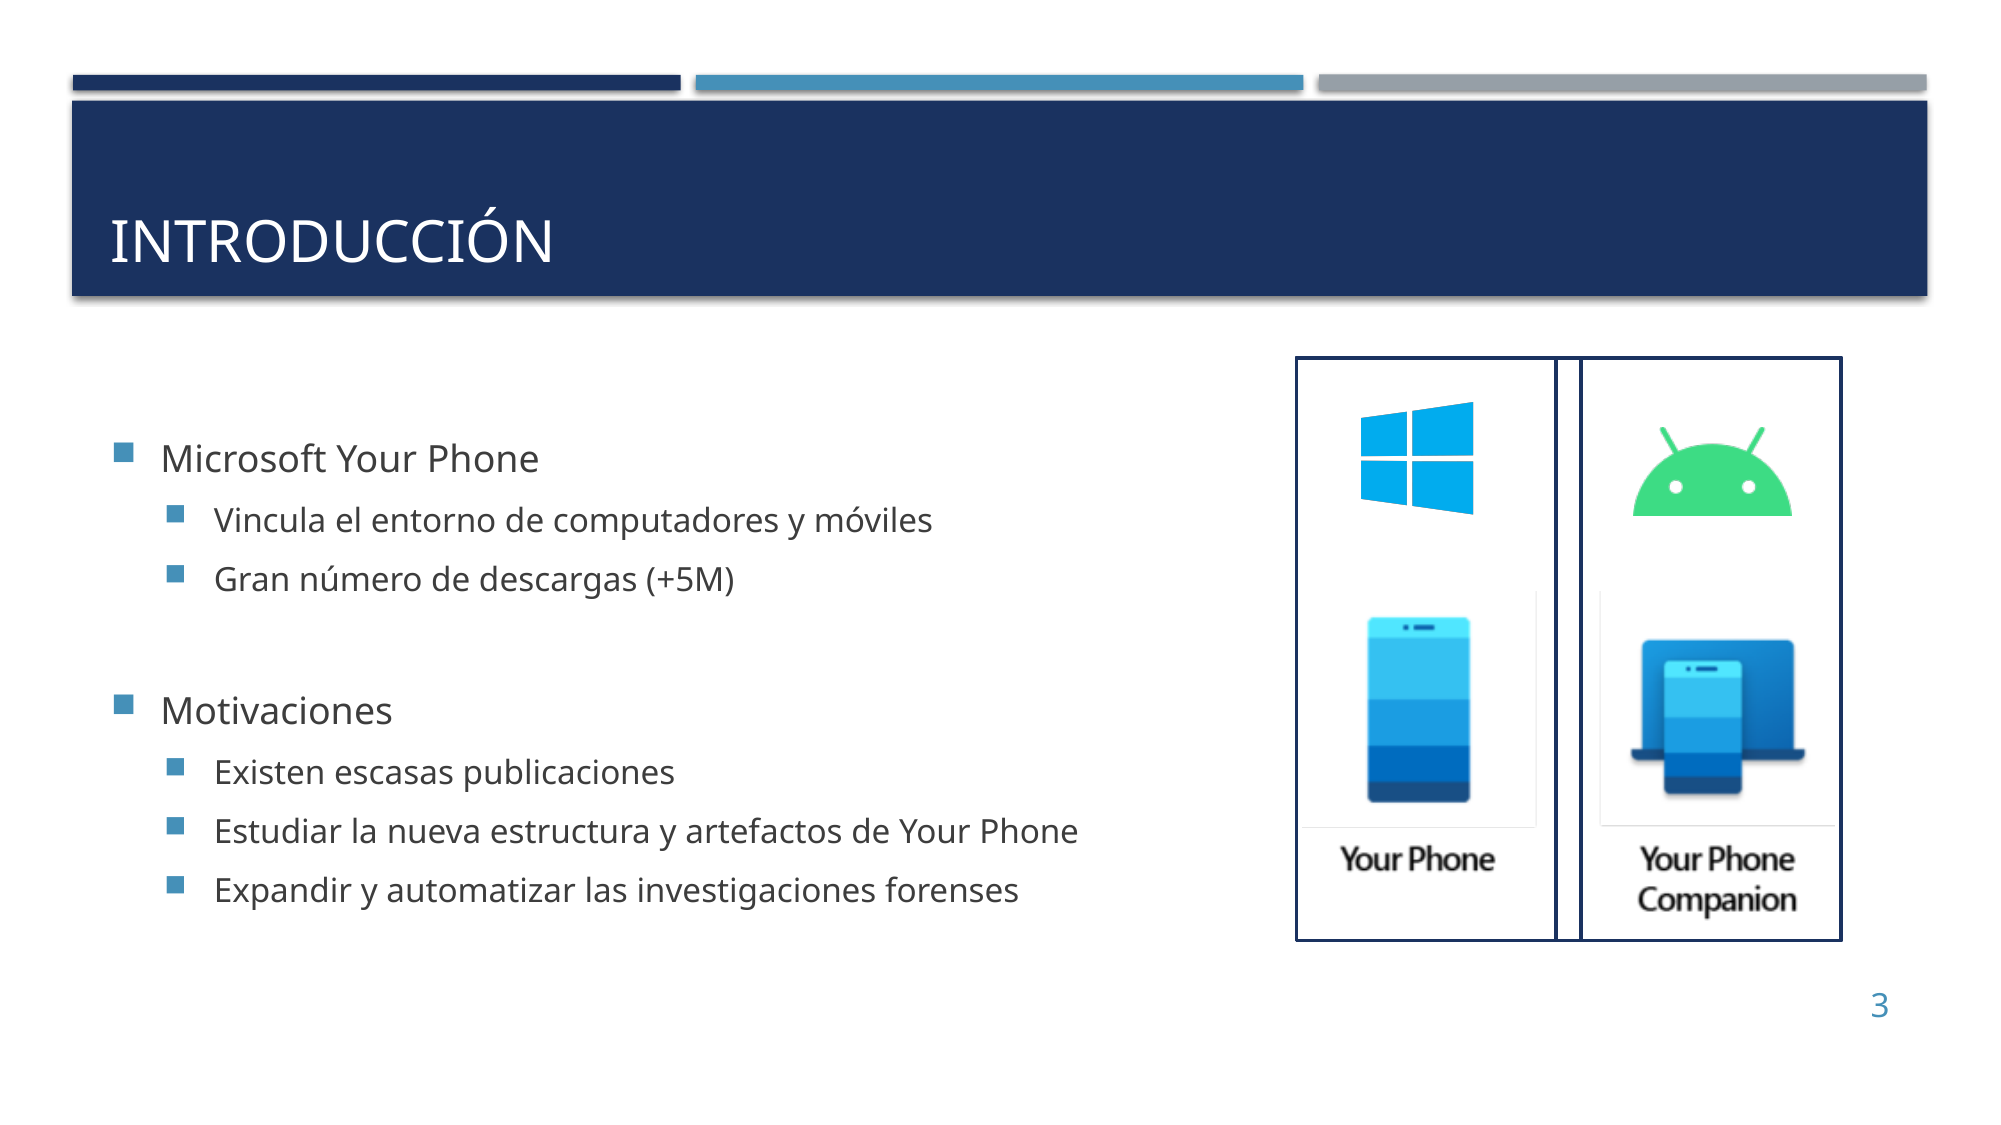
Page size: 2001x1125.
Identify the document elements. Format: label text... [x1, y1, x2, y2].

text_box [1295, 928, 1558, 942]
text_box [1558, 356, 1579, 589]
list Microsoft Your Phone Vincula el entorno de computadores y móviles Gran número de descargas (+5M) Motivaciones Existen escasas publicaciones Estudiar la nueva estructura y artefactos de Your Phone Expandir y automatizar las investigaciones forenses [95, 403, 1253, 941]
text_box [1579, 356, 1843, 942]
text_box [1295, 356, 1558, 596]
picture [1301, 591, 1836, 927]
title Introducción [95, 115, 1905, 282]
picture [1632, 426, 1792, 517]
text_box [1558, 936, 1579, 942]
picture [1360, 401, 1475, 515]
slide_number 3 [1732, 977, 1905, 1037]
